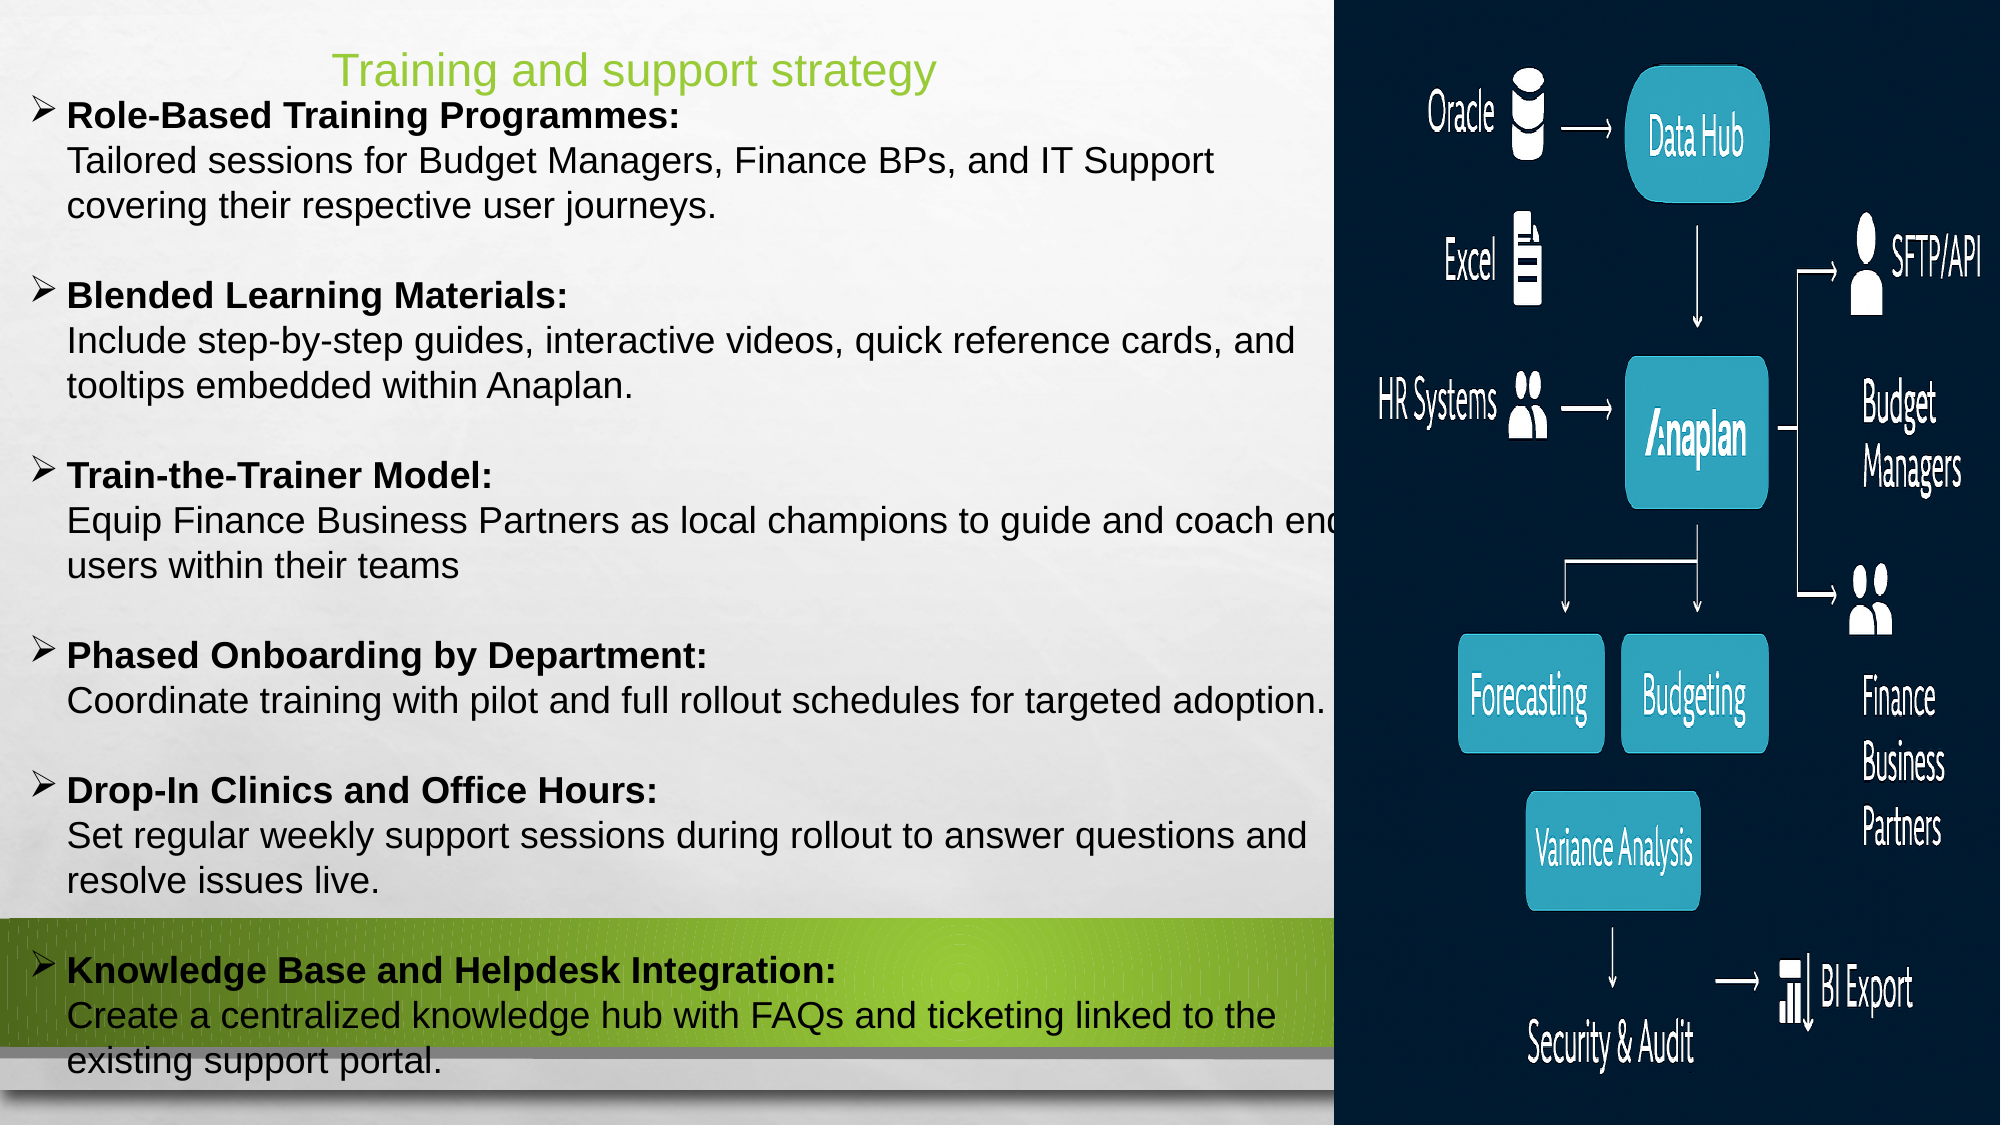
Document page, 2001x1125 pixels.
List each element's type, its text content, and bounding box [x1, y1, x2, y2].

list Role-Based Training Programmes: Tailored sessions for Budget Managers, Finance BPs, and IT Support covering their respective user journeys. Blended Learning Materials: Include step-by-step guides, interactive videos, quick reference cards, and tooltips embedded within Anaplan. Train-the-Trainer Model: Equip Finance Business Partners as local champions to guide and coach end-users within their teams Phased Onboarding by Department: Coordinate training with pilot and full rollout schedules for targeted adoption. Drop-In Clinics and Office Hours: Set regular weekly support sessions during rollout to answer questions and resolve issues live. Knowledge Base and Helpdesk Integration: Create a centralized knowledge hub with FAQs and ticketing linked to the existing support portal. [14, 83, 1333, 1089]
picture [1333, 0, 2000, 1125]
title Training and support strategy [106, 38, 1333, 83]
